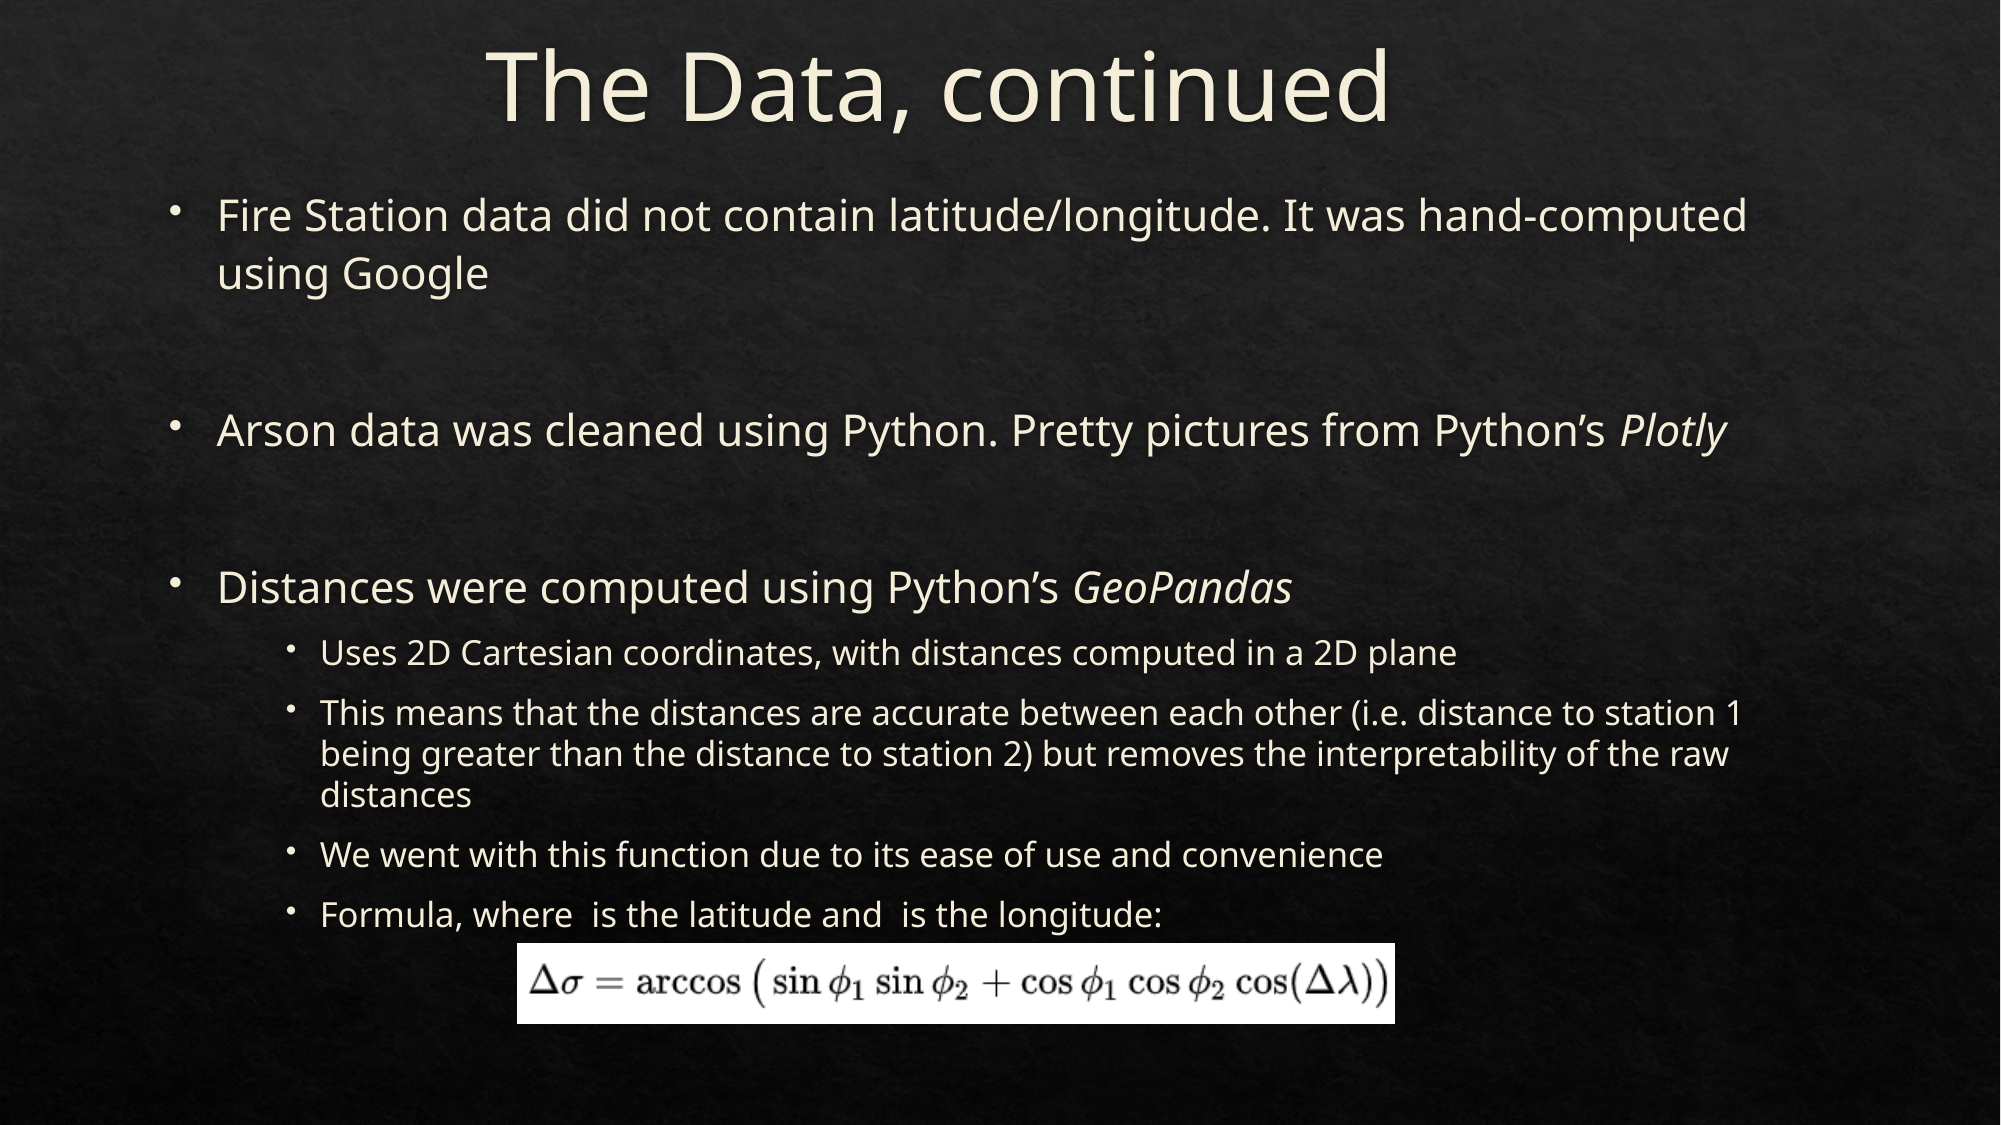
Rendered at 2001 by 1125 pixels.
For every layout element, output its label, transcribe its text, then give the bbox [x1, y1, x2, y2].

picture [517, 943, 1395, 1024]
title The Data, continued [90, 0, 1790, 194]
